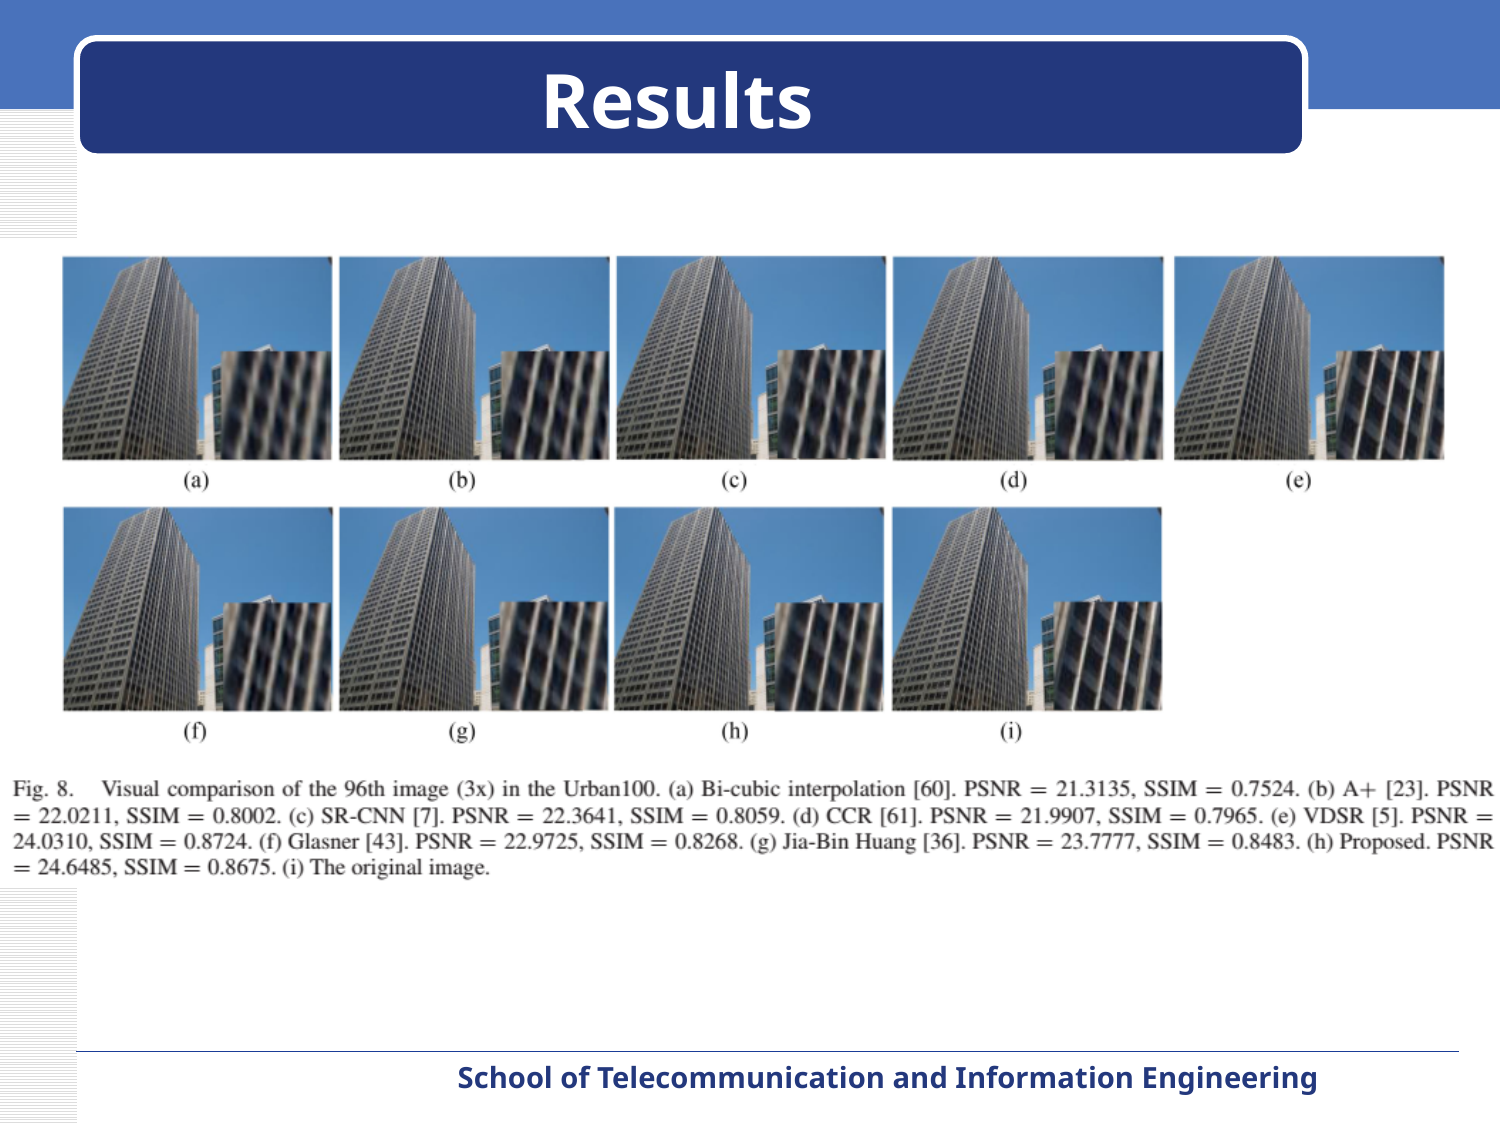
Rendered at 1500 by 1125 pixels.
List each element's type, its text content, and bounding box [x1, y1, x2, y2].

title Results [89, 52, 1265, 145]
picture [0, 239, 1500, 886]
